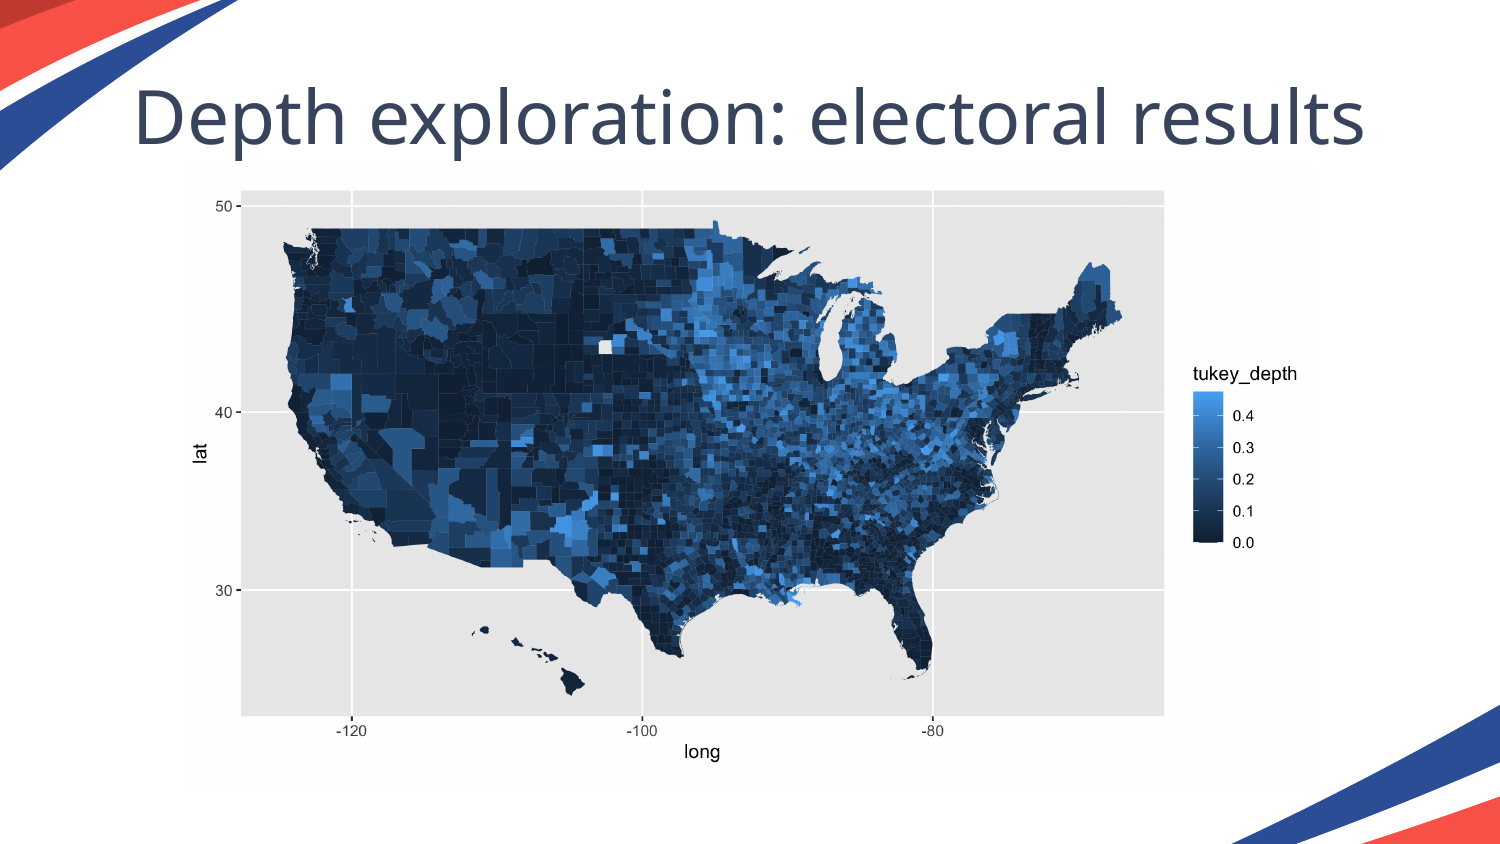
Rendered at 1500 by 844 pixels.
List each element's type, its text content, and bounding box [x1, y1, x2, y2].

picture [183, 161, 1317, 791]
title Depth exploration: electoral results [118, 67, 1382, 162]
